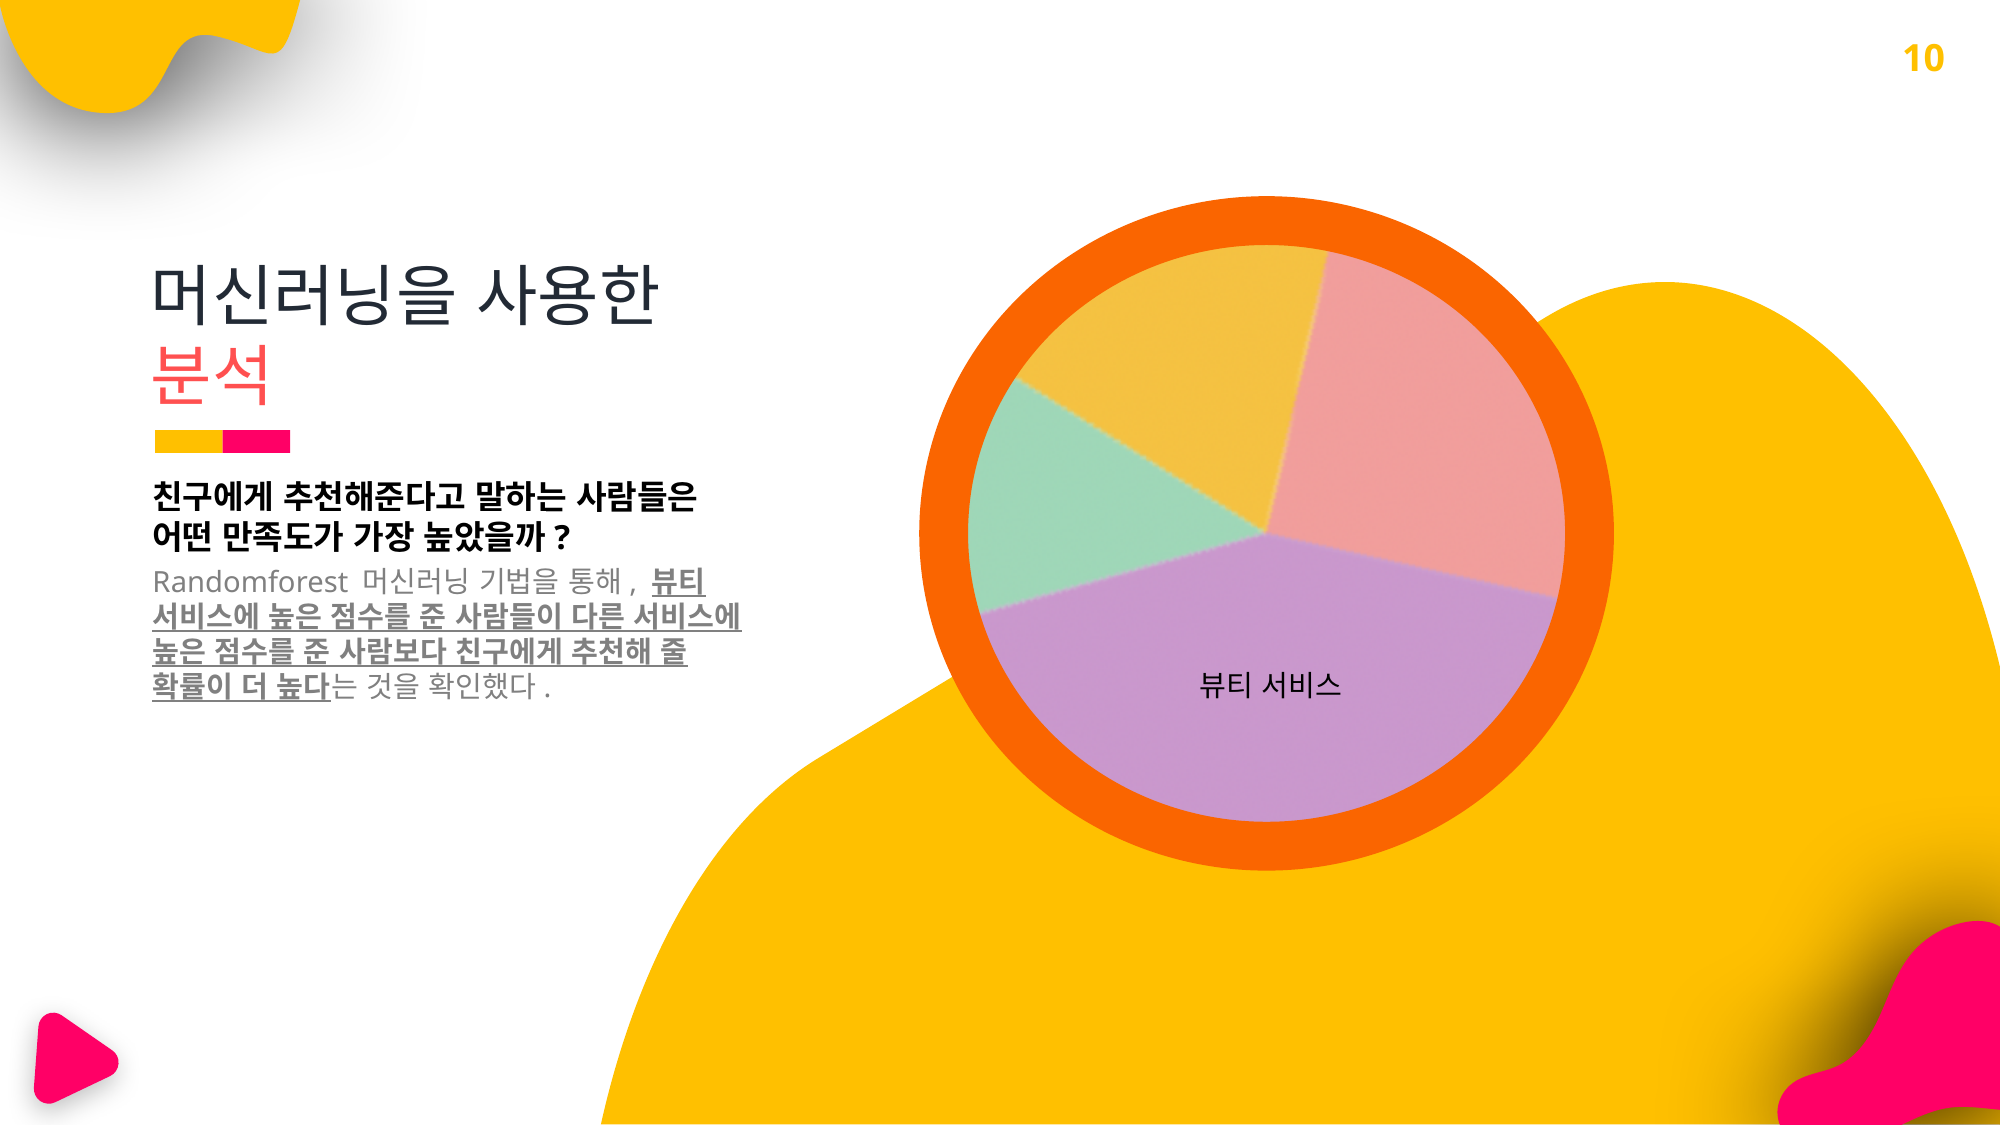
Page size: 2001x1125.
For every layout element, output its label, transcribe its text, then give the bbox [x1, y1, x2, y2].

text_box [33, 1012, 119, 1104]
text_box [1578, 383, 1614, 683]
text_box [919, 382, 956, 685]
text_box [155, 430, 291, 453]
text_box [1093, 826, 1440, 871]
text_box [1777, 920, 2000, 1125]
text_box [0, 0, 301, 114]
text_box [1093, 196, 1440, 241]
text_box Randomforest 머신러닝 기법을 통해, 뷰티 서비스에 높은 점수를 준 사람들이 다른 서비스에 높은 점수를 준 사람보다 친구에게 추천해 줄 확률이 더 높다는 것을 확인했다. [137, 556, 783, 711]
text_box 10 [1698, 26, 1960, 87]
text_box 친구에게 추천해준다고 말하는 사람들은 어떤 만족도가 가장 높았을까? [137, 468, 760, 556]
picture [956, 241, 1578, 826]
text_box [600, 282, 2000, 1125]
text_box 머신러닝을 사용한 분석 [135, 246, 779, 422]
